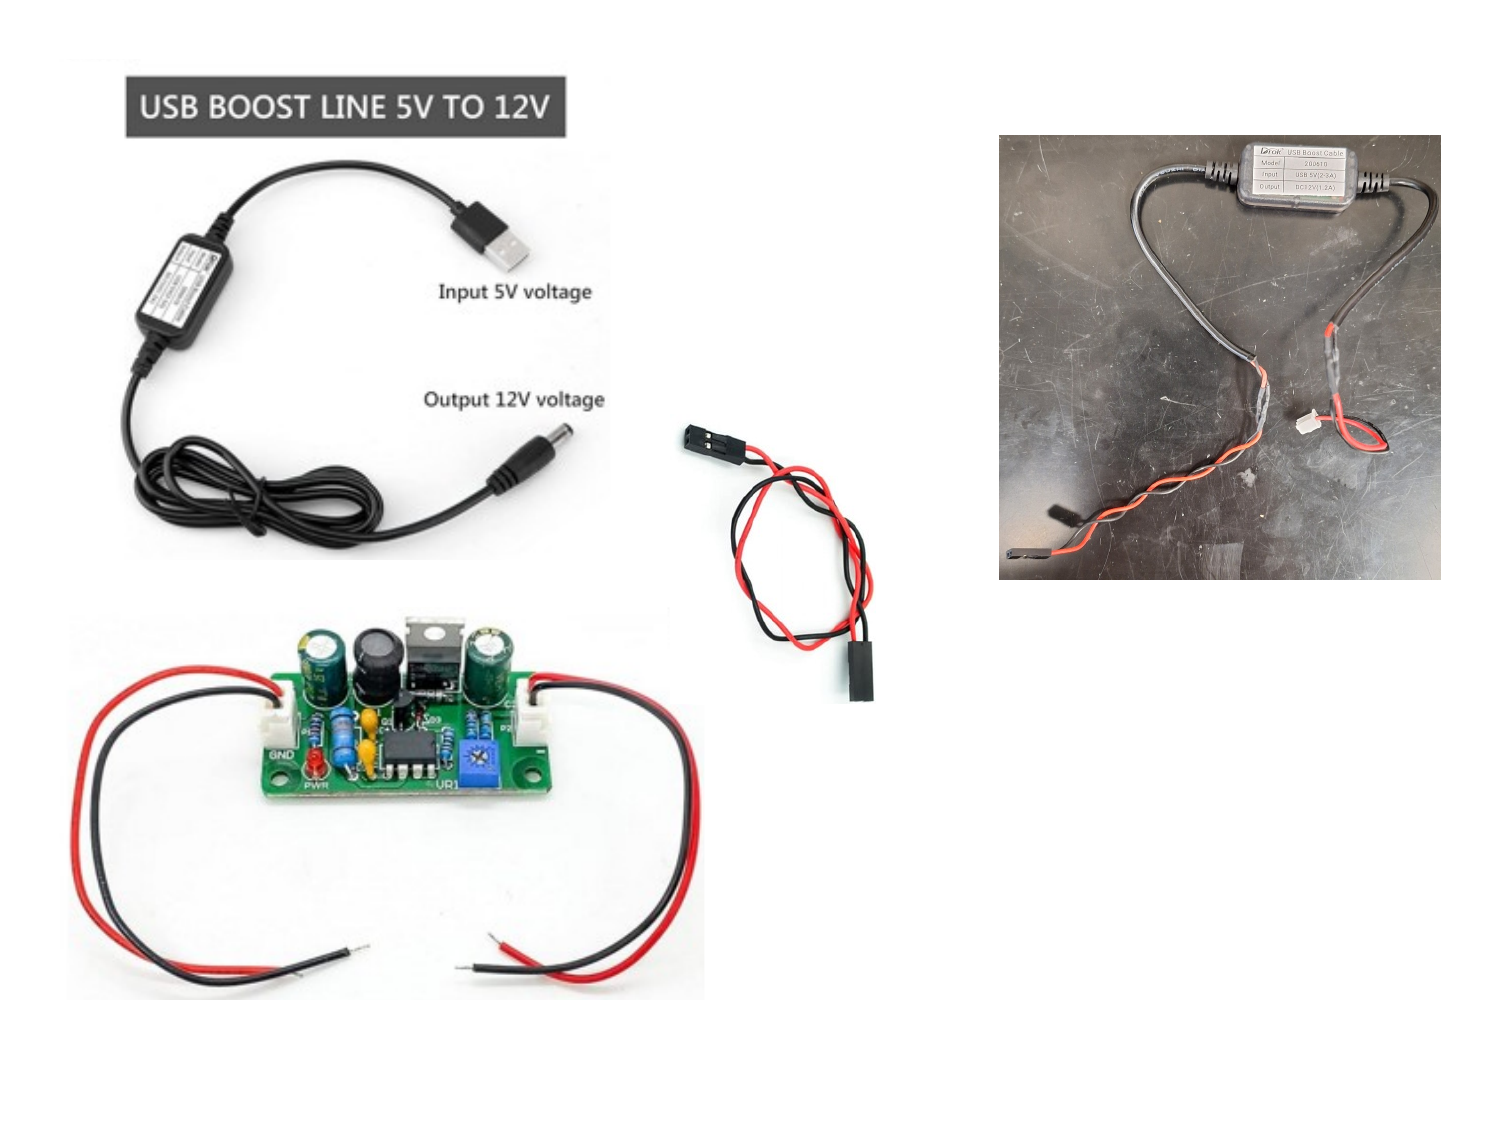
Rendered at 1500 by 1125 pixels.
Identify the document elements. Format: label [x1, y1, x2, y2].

picture [59, 414, 876, 1000]
picture [999, 135, 1441, 580]
picture [59, 59, 611, 560]
